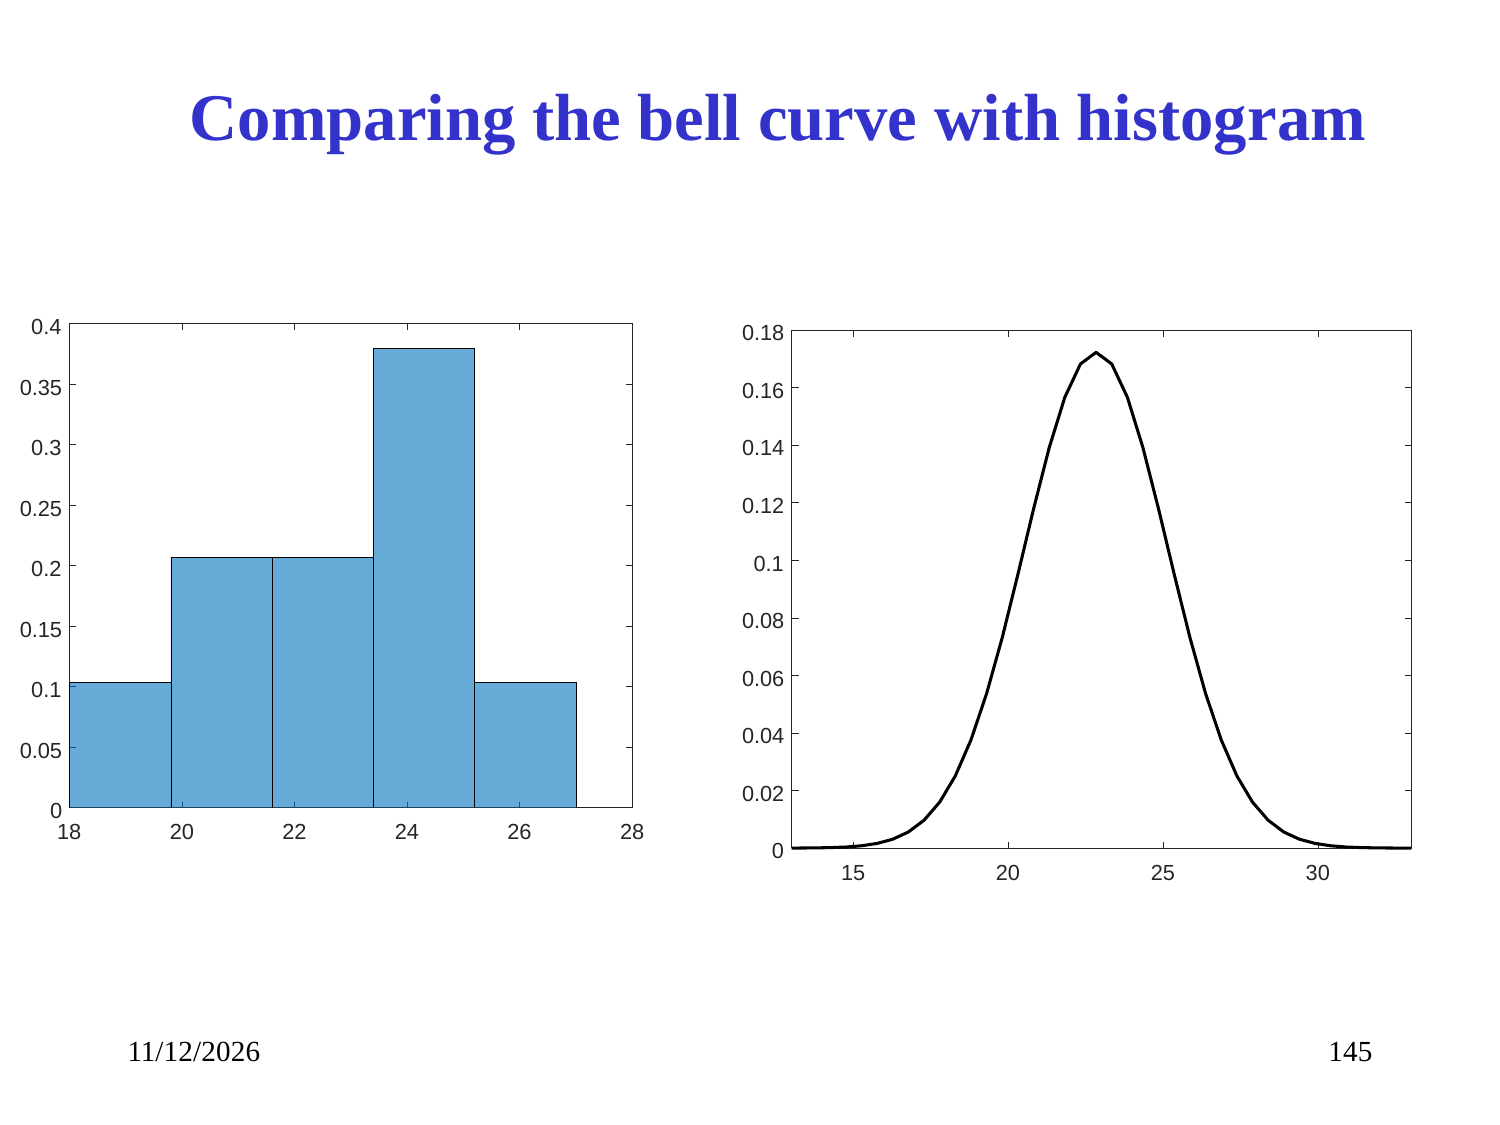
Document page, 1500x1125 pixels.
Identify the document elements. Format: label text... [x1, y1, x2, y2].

text_box Comparing the bell curve with histogram [174, 66, 1438, 162]
slide_number 145 [1074, 1024, 1388, 1101]
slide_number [112, 1024, 426, 1101]
picture [0, 278, 1486, 918]
